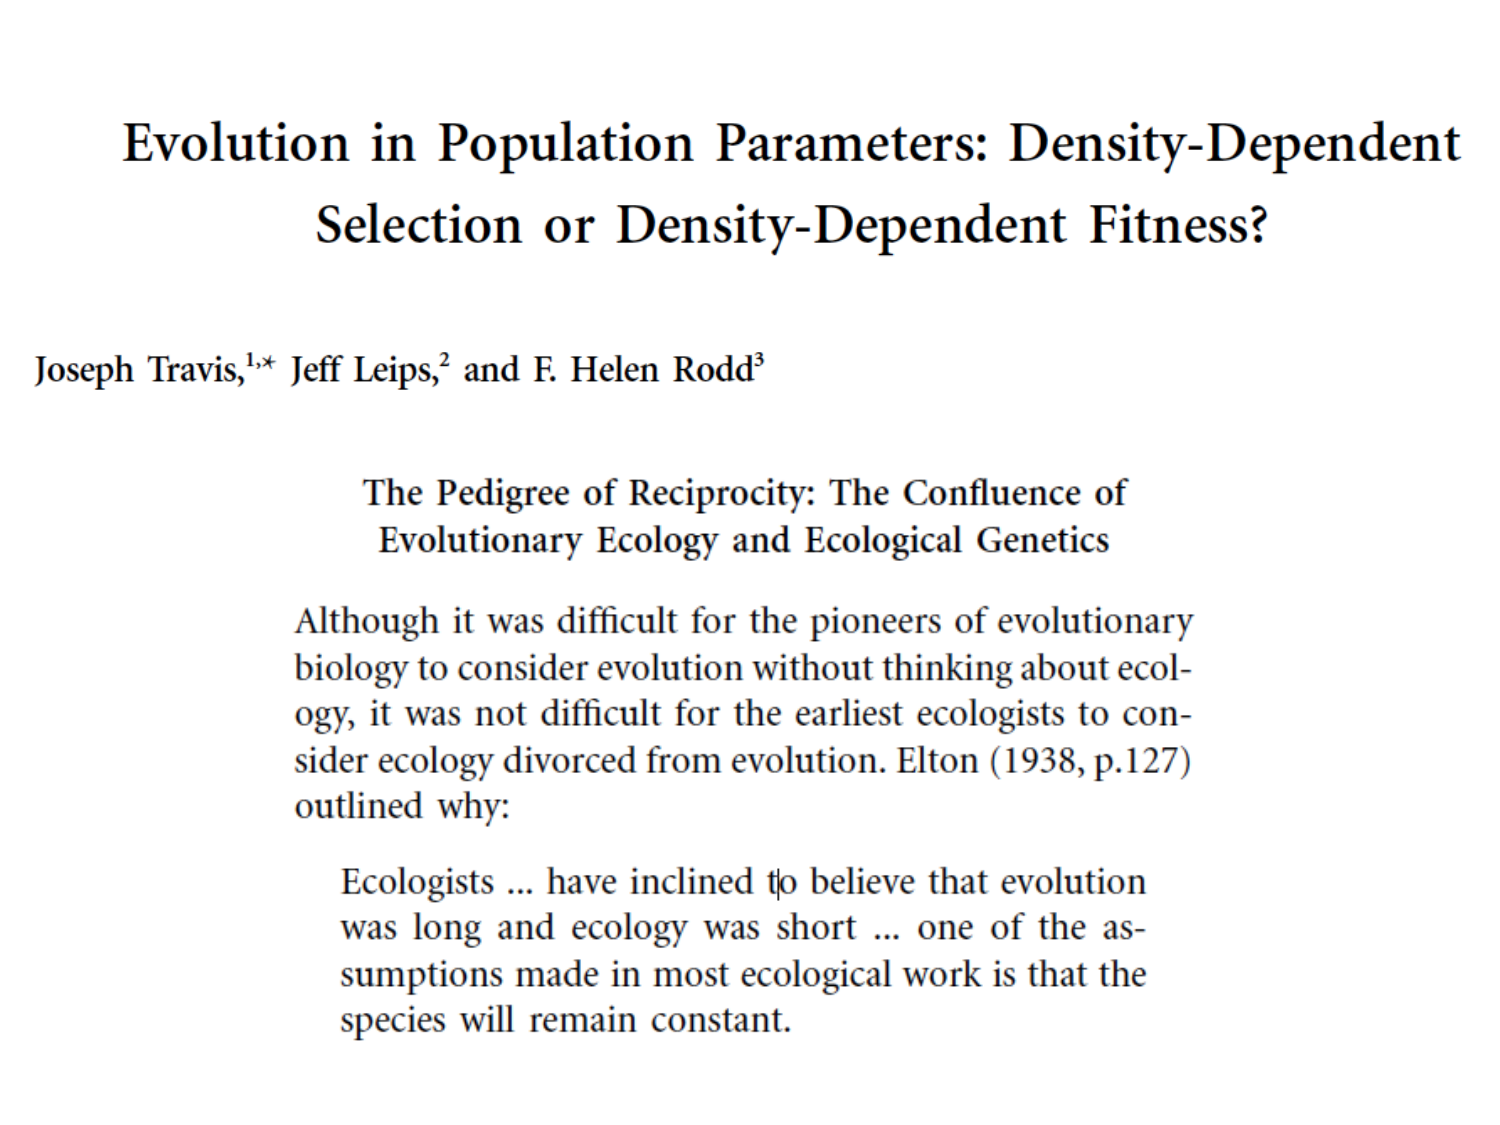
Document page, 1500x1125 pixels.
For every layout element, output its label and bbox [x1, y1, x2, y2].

picture [0, 100, 1500, 401]
picture [210, 433, 1210, 1049]
